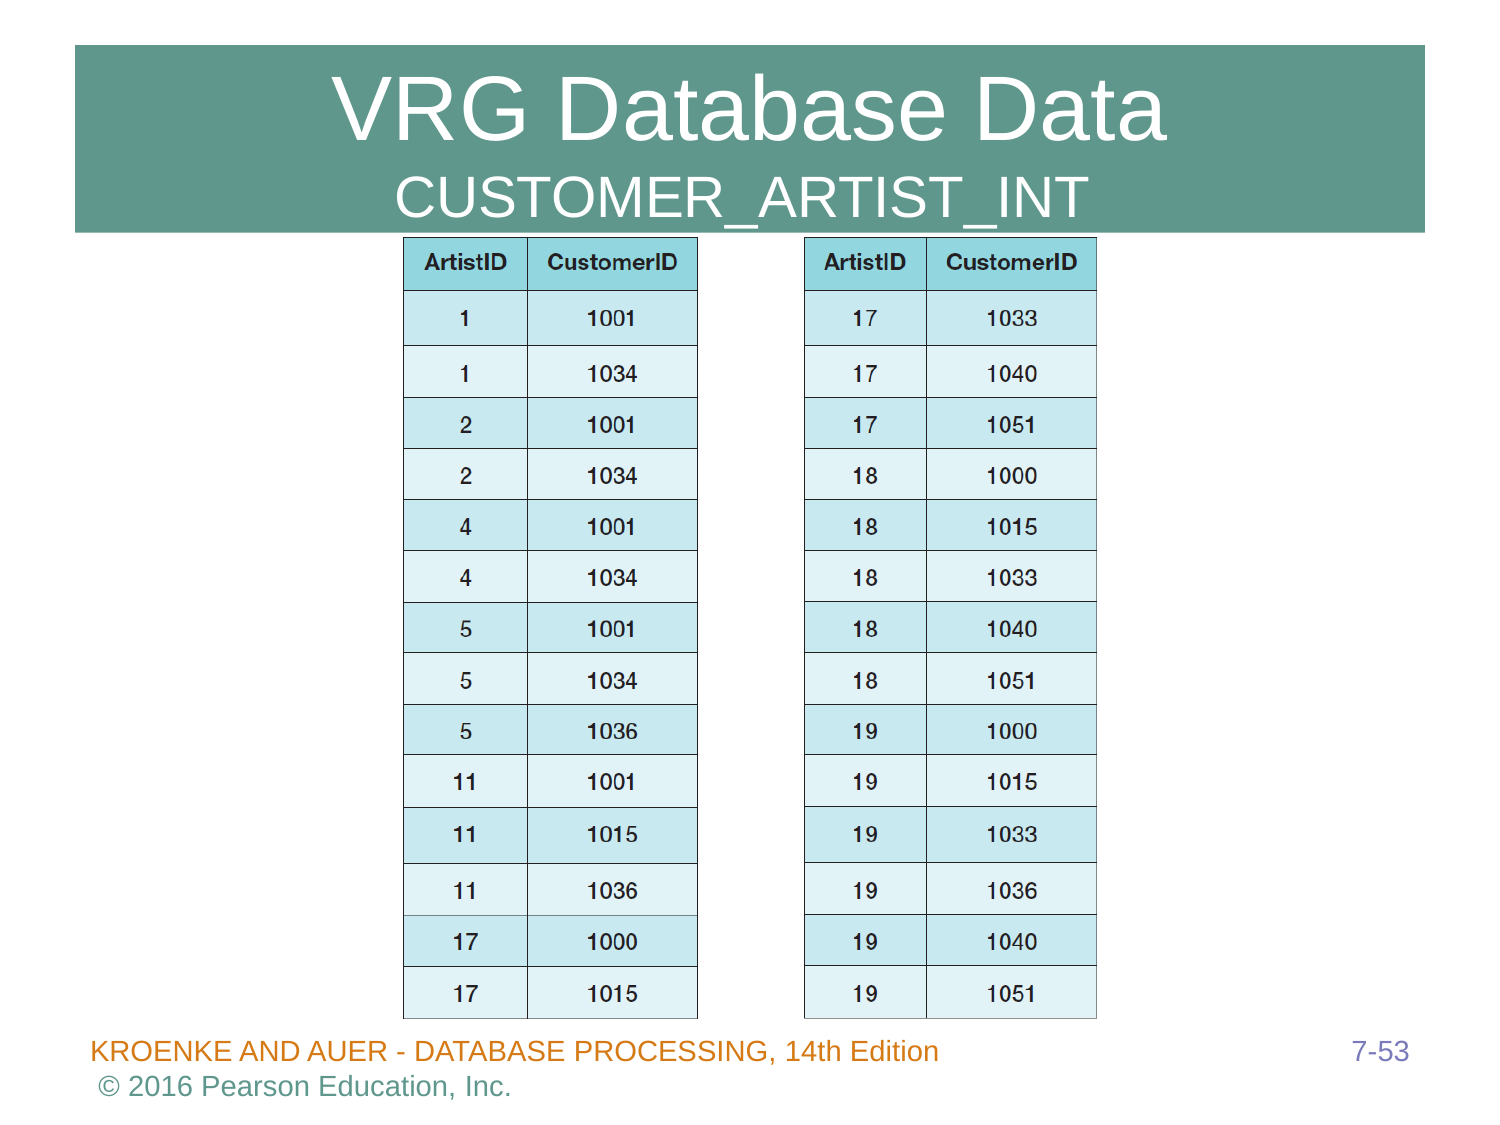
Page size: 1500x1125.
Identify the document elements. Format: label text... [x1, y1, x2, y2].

title VRG Database Data CUSTOMER_ARTIST_INT [74, 44, 1426, 233]
picture [403, 237, 1097, 1020]
footer KROENKE AND AUER - DATABASE PROCESSING, 14th Edition © 2016 Pearson Education, Inc. [74, 1024, 963, 1104]
slide_number 7-53 [1074, 1024, 1426, 1103]
